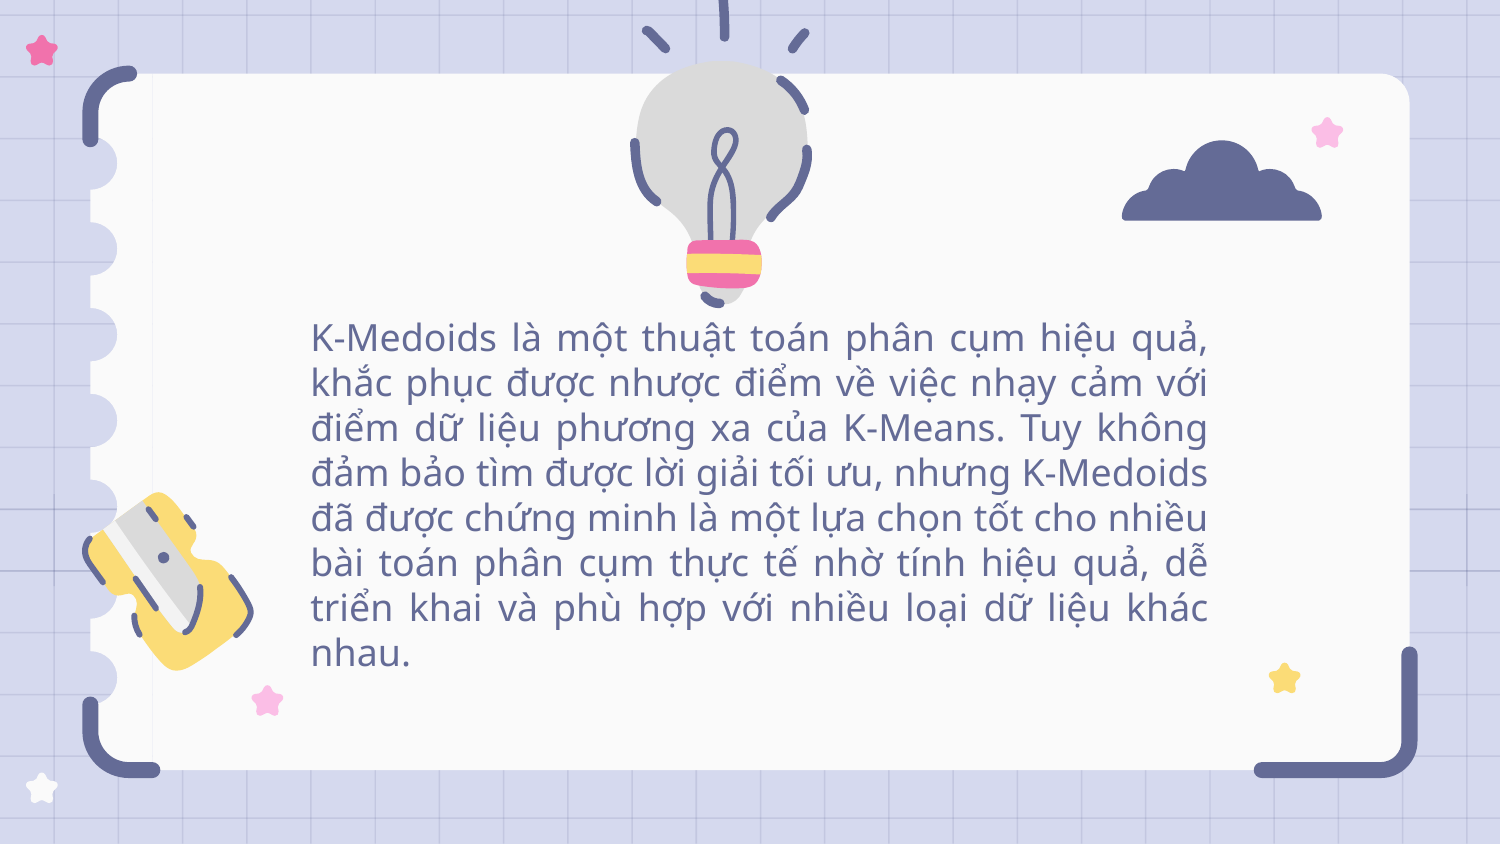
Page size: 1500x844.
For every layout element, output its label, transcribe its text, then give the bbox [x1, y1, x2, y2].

text_box [1121, 140, 1322, 221]
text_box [629, 0, 814, 309]
title K-Medoids là một thuật toán phân cụm hiệu quả, khắc phục được nhược điểm về việc nhạy cảm với điểm dữ liệu phương xa của K-Means. Tuy không đảm bảo tìm được lời giải tối ưu, nhưng K-Medoids đã được chứng minh là một lựa chọn tốt cho nhiều bài toán phân cụm thực tế nhờ tính hiệu quả, dễ triển khai và phù hợp với nhiều loại dữ liệu khác nhau. [295, 333, 1225, 655]
text_box [251, 685, 284, 716]
text_box [1268, 662, 1301, 694]
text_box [80, 491, 255, 671]
text_box [1311, 117, 1344, 148]
